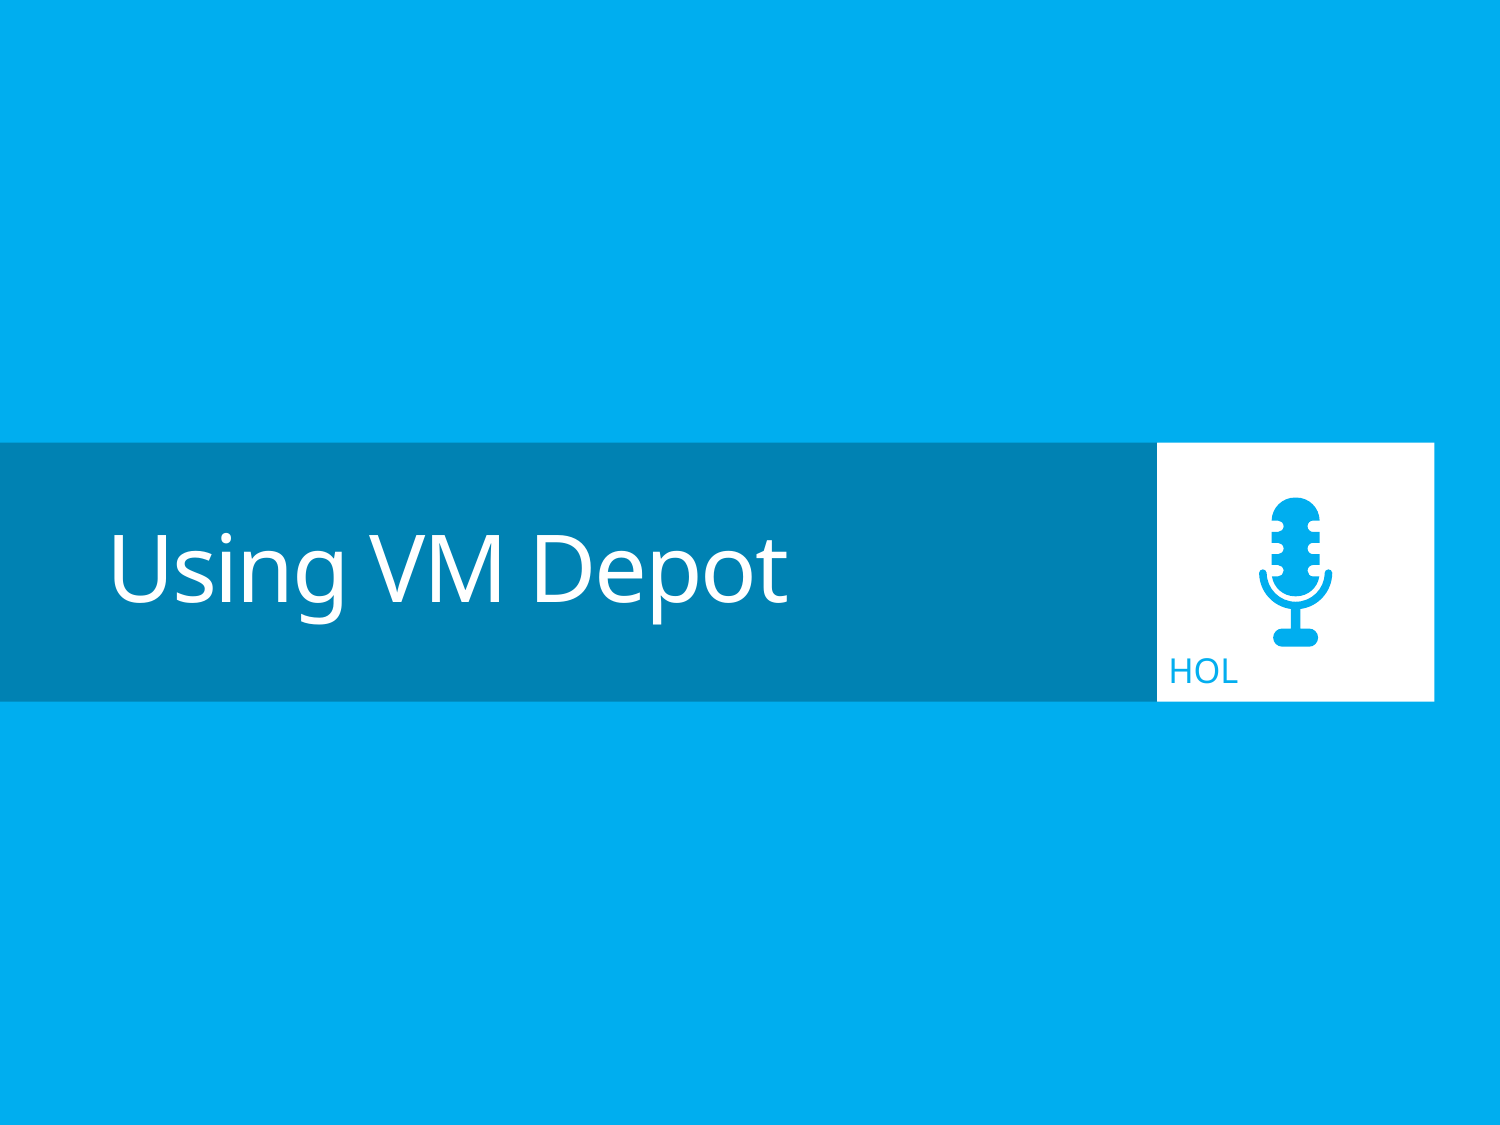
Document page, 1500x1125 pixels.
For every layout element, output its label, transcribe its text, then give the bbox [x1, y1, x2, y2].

title Using VM Depot [106, 521, 1156, 624]
text_box [0, 442, 1156, 702]
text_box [1156, 318, 1500, 826]
